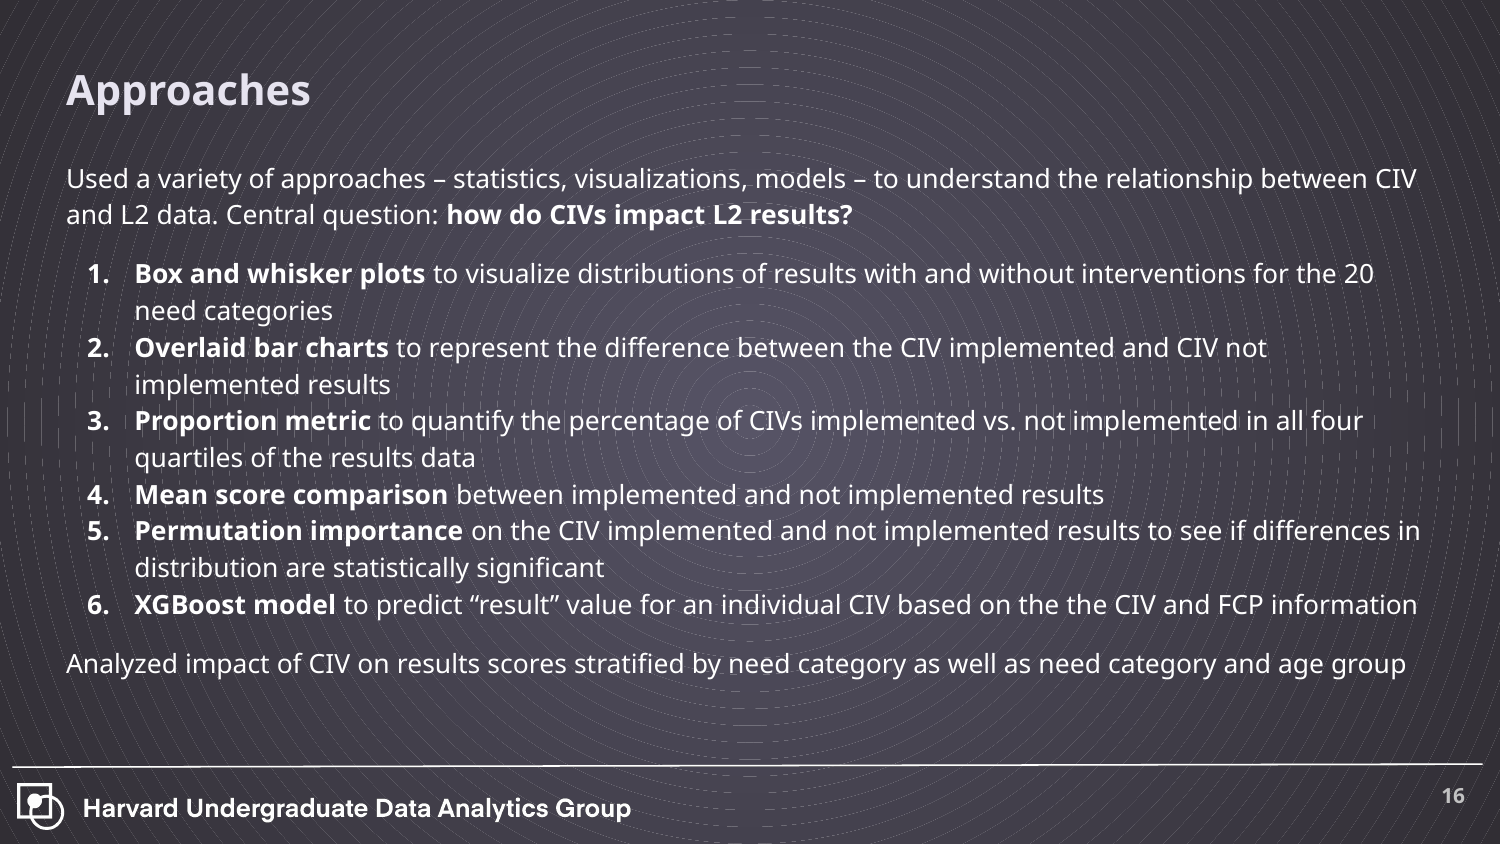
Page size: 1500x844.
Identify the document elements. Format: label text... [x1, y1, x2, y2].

list Used a variety of approaches – statistics, visualizations, models – to understand the relationship between CIV and L2 data. Central question: how do CIVs impact L2 results? Box and whisker plots to visualize distributions of results with and without interventions for the 20 need categories Overlaid bar charts to represent the difference between the CIV implemented and CIV not implemented results Proportion metric to quantify the percentage of CIVs implemented vs. not implemented in all four quartiles of the results data Mean score comparison between implemented and not implemented results Permutation importance on the CIV implemented and not implemented results to see if differences in distribution are statistically significant XGBoost model to predict “result” value for an individual CIV based on the the CIV and FCP information Analyzed impact of CIV on results scores stratified by need category as well as need category and age group [51, 141, 1449, 703]
title Approaches [51, 42, 1449, 137]
picture [17, 783, 635, 830]
slide_number ‹#› [1389, 764, 1480, 830]
